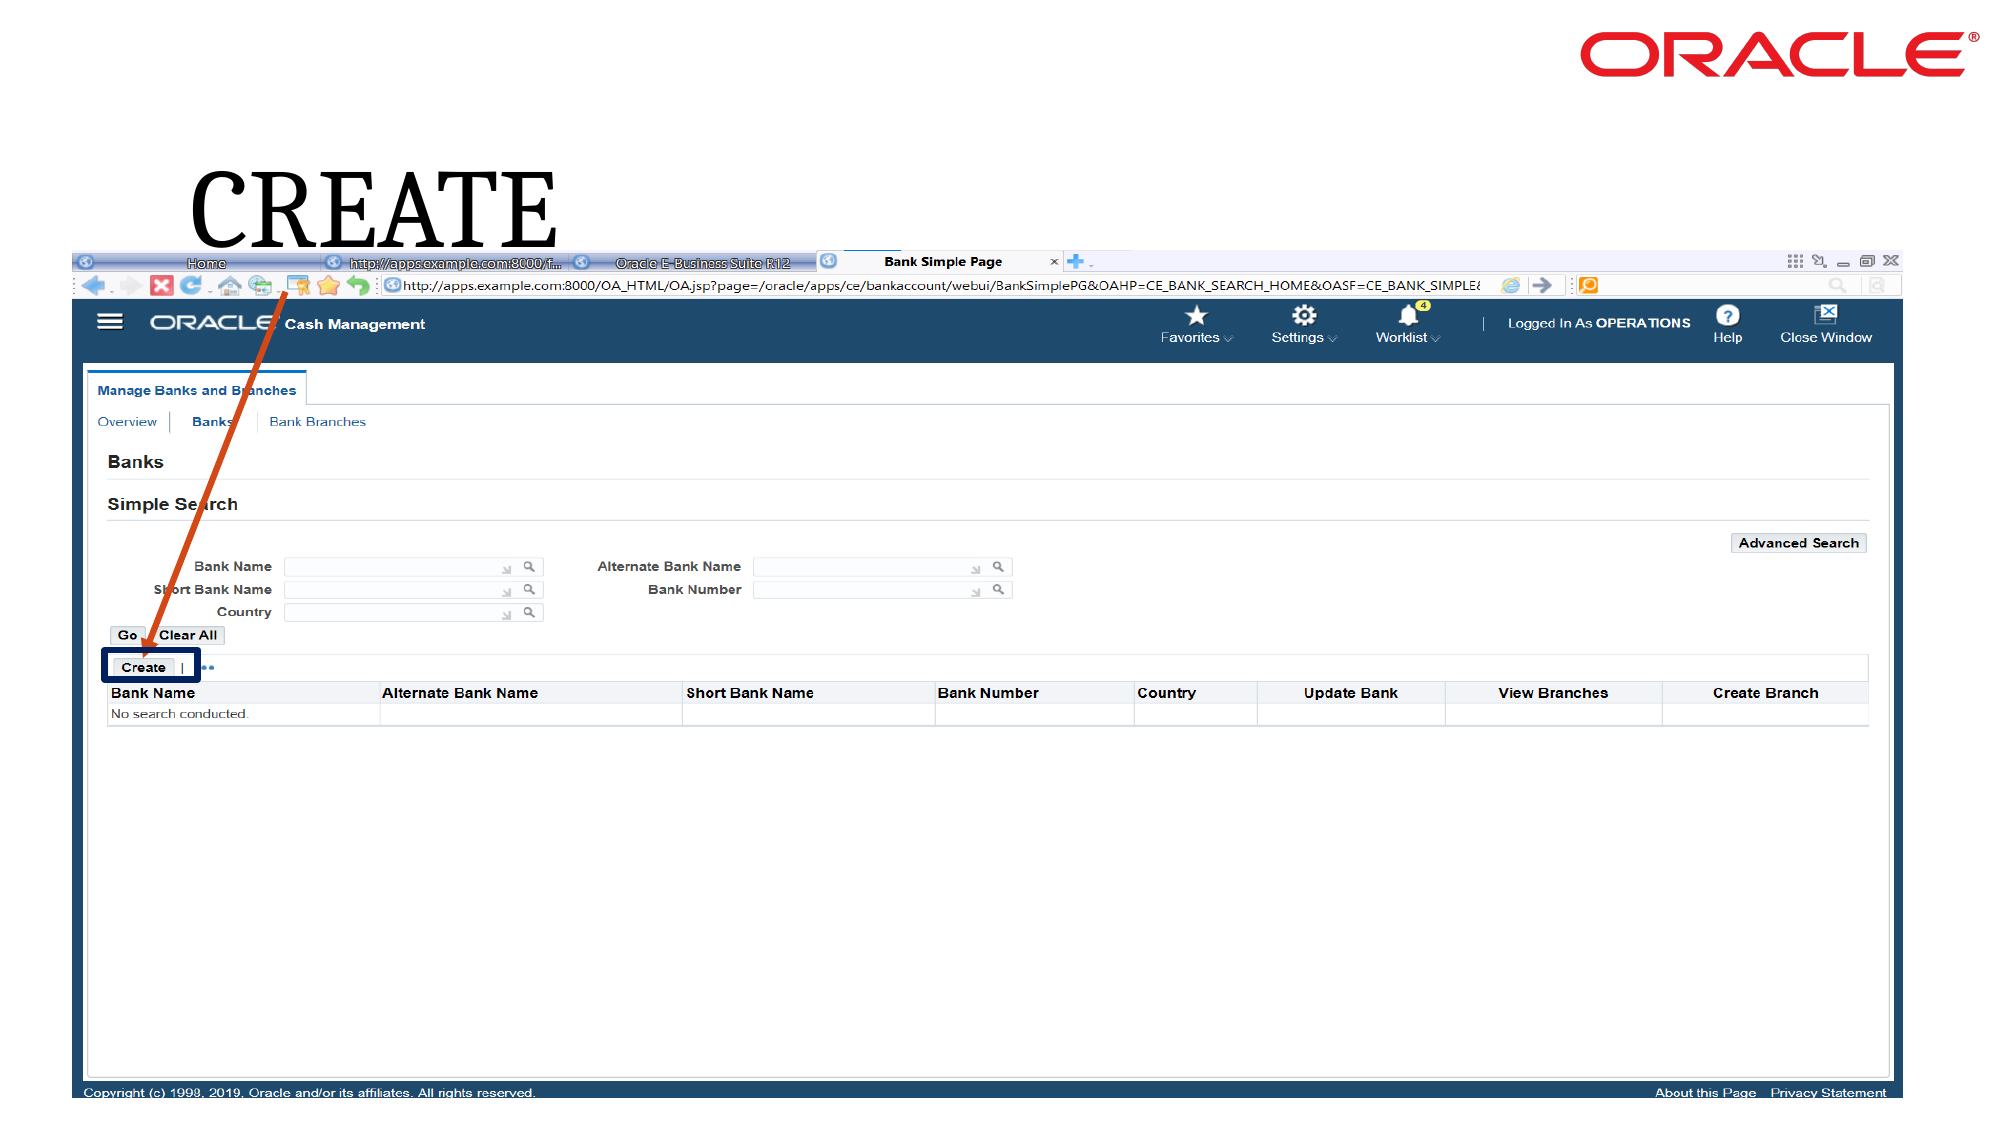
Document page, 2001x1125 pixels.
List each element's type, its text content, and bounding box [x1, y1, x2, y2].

title create [175, 79, 1826, 250]
picture [72, 251, 1901, 1098]
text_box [146, 295, 284, 656]
picture [1558, 3, 2001, 105]
